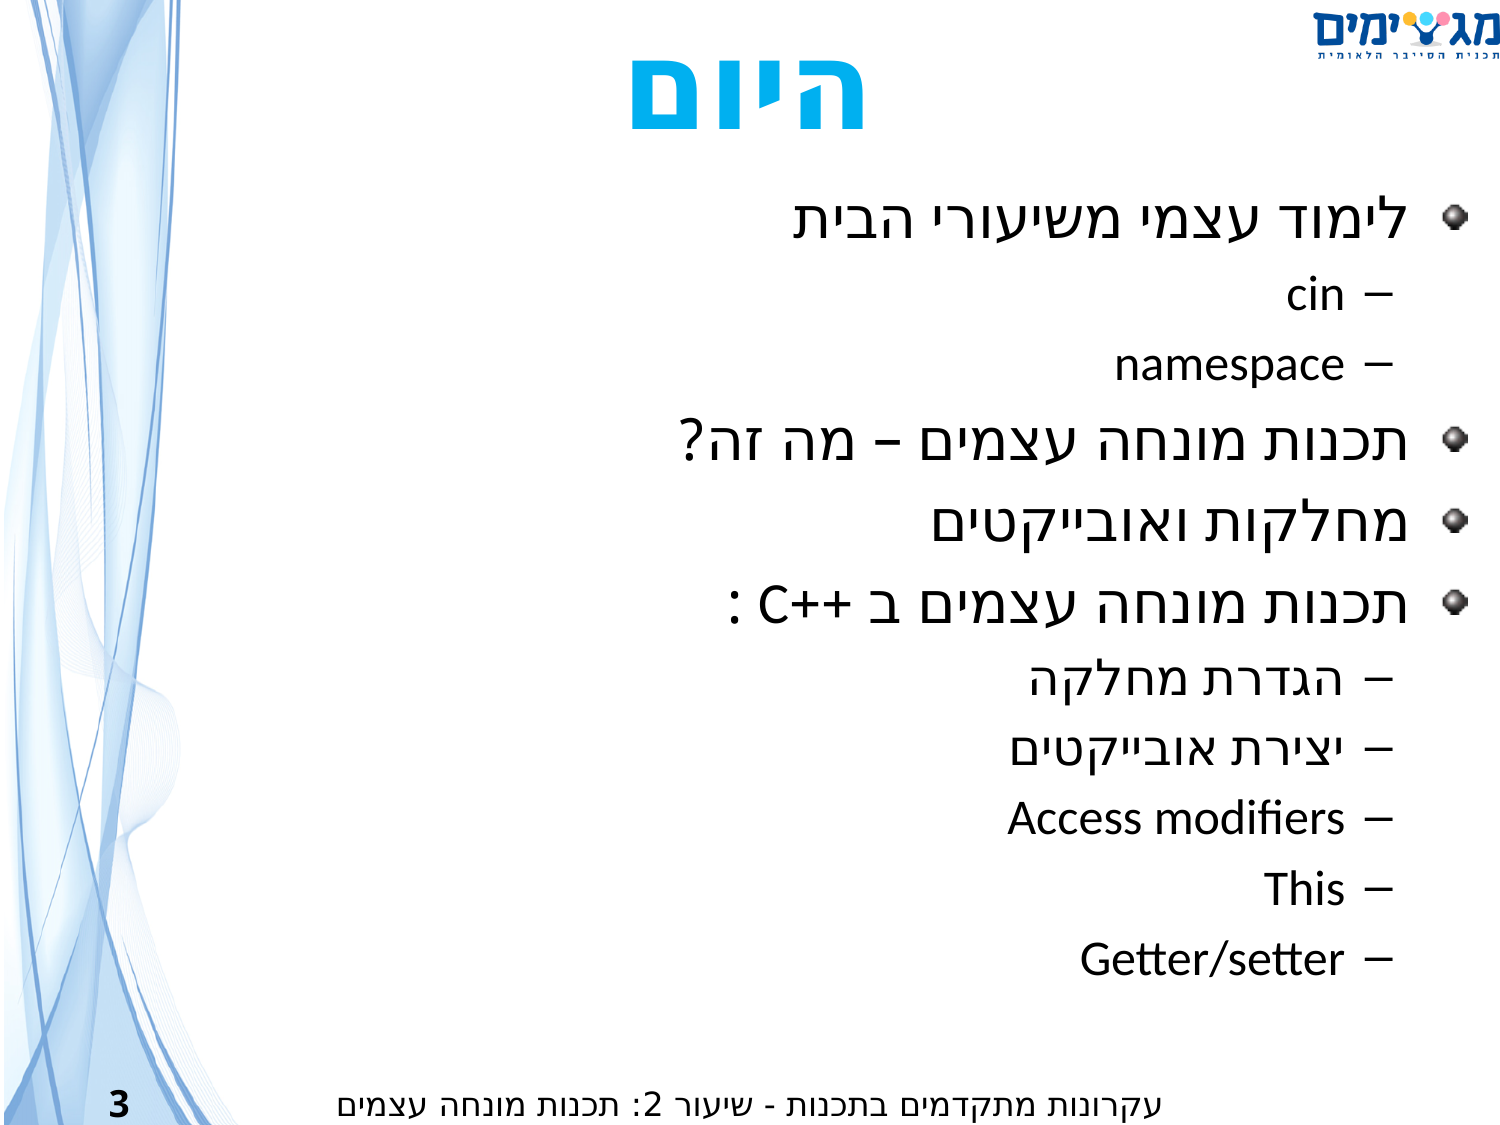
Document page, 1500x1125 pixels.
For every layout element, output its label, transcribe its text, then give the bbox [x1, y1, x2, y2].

picture [1438, 200, 1468, 230]
picture [4, 0, 254, 1125]
picture [1438, 504, 1468, 533]
picture [1438, 422, 1468, 452]
picture [1438, 585, 1468, 615]
list היום [190, 0, 1306, 163]
picture [1306, 0, 1500, 87]
list לימוד עצמי משיעורי הבית cin namespace תכנות מונחה עצמים – מה זה? מחלקות ואובייקטים תכנות מונחה עצמים ב ++C : הגדרת מחלקה יצירת אובייקטים Access modifiers This Getter/setter [170, 172, 1483, 1073]
